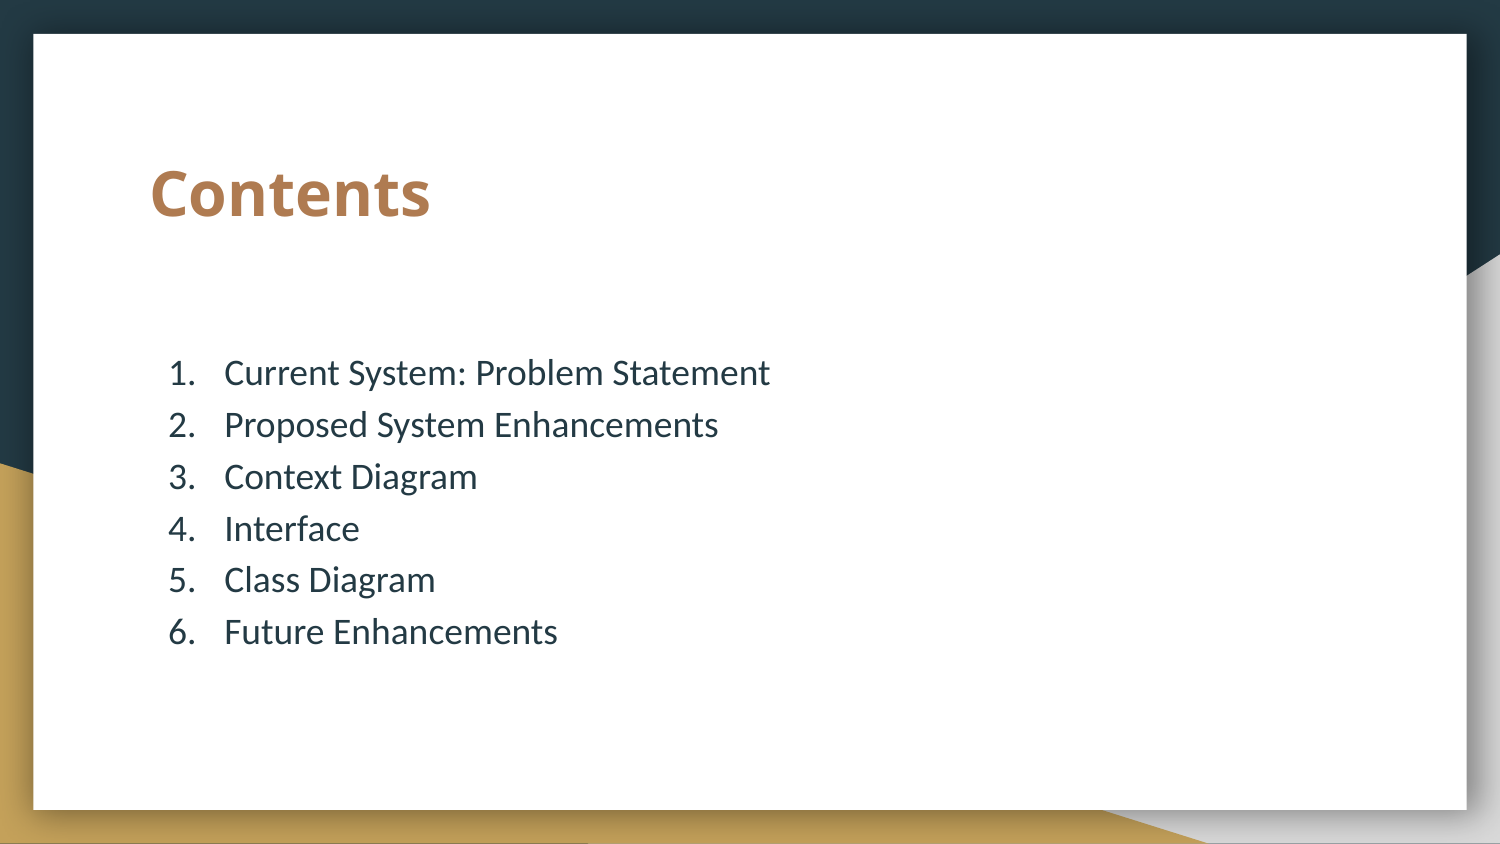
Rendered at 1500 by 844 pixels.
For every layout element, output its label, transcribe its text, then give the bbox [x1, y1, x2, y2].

title Contents [134, 138, 1366, 296]
list Current System: Problem Statement Proposed System Enhancements Context Diagram Interface Class Diagram Future Enhancements [134, 326, 1366, 729]
